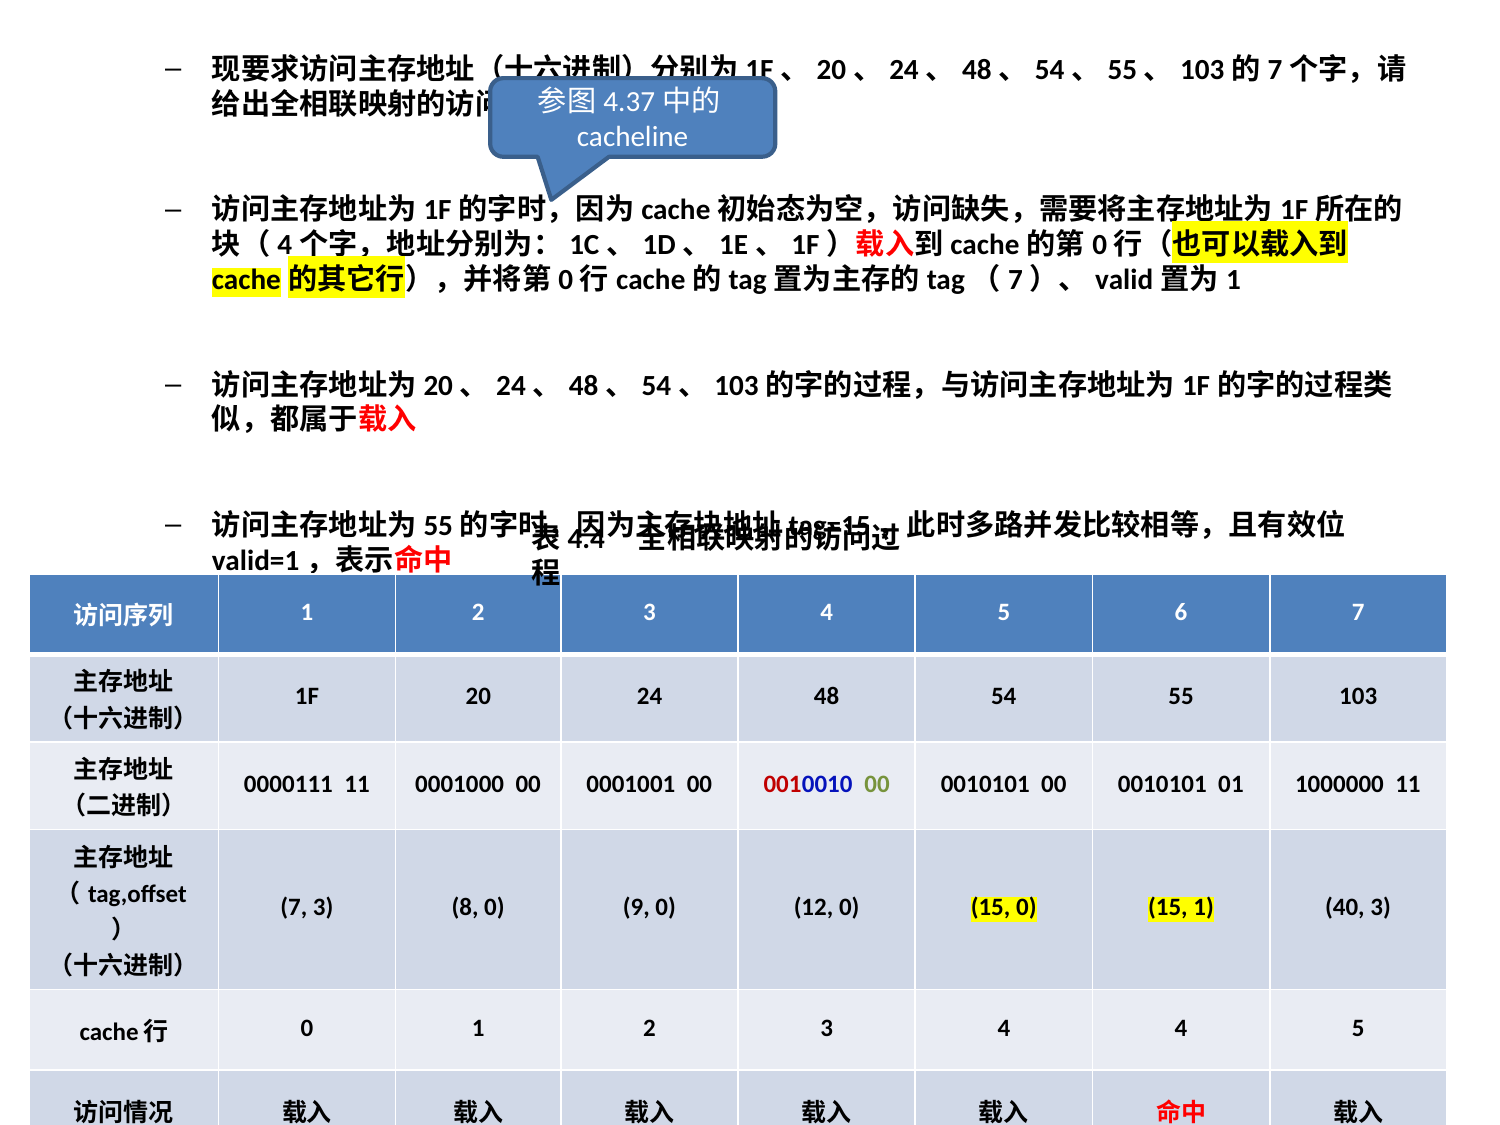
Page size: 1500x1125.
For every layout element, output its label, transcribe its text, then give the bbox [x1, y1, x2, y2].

table_cell (40, 3) [1271, 830, 1446, 989]
table_cell 1F [219, 657, 395, 741]
table_cell 主存地址 （tag,offset） （十六进制） [30, 830, 218, 989]
table_cell 主存地址 （十六进制） [30, 657, 218, 741]
table_cell 3 [739, 990, 914, 1069]
table_cell 访问情况 [30, 1071, 218, 1125]
table_cell 载入 [219, 1071, 395, 1125]
table_cell 0000111 11 [219, 743, 395, 829]
table_header 4 [739, 597, 914, 652]
table_cell 20 [396, 657, 560, 741]
table_cell 4 [1093, 990, 1269, 1069]
table_header 1 [219, 575, 395, 652]
table_cell 2 [562, 990, 737, 1069]
table_cell 1 [396, 990, 560, 1069]
table_cell 1000000 11 [1271, 743, 1446, 829]
table_cell 55 [1093, 657, 1269, 741]
table_cell 0001000 00 [396, 743, 560, 829]
text_box 表4.4 全相联映射的访问过程 [516, 511, 939, 597]
table_cell 4 [916, 990, 1092, 1069]
table_cell 0001001 00 [562, 743, 737, 829]
table_header 3 [562, 597, 737, 652]
table_cell 0010101 01 [1093, 743, 1269, 829]
table_cell 0010101 00 [916, 743, 1092, 829]
table_cell 54 [916, 657, 1092, 741]
table_cell 载入 [1271, 1071, 1446, 1125]
table_header 2 [396, 575, 560, 652]
table_cell 0 [219, 990, 395, 1069]
table_cell 主存地址 （二进制） [30, 743, 218, 829]
table_cell 5 [1271, 990, 1446, 1069]
table_cell 载入 [396, 1071, 560, 1125]
table_cell 命中 [1093, 1071, 1269, 1125]
list 现要求访问主存地址（十六进制）分别为1F、20、24、48、54、55、103的7个字，请给出全相联映射的访问过程 访问主存地址为1F的字时，因为cache初始态为空，访问缺失，需要将主存地址为1F所在的块（4个字，地址分别为：1C、1D、1E、1F）载入到cache的第0行（也可以载入到cache的其它行），并将第0行cache的tag置为主存的tag（7）、valid置为1 访问主存地址为20、24、48、54、103的字的过程，与访问主存地址为1F的字的过程类似，都属于载入 访问主存地址为55的字时，因为主存块地址tag=15，此时多路并发比较相等，且有效位valid=1，表示命中 [75, 42, 1425, 573]
table_cell (7, 3) [219, 830, 395, 989]
table_cell 24 [562, 657, 737, 741]
text_box 参图4.37中的cacheline [488, 76, 778, 202]
table_header 5 [916, 575, 1092, 652]
table_header 7 [1271, 575, 1446, 652]
table_cell (8, 0) [396, 830, 560, 989]
table_cell 103 [1271, 657, 1446, 741]
table_cell 48 [739, 657, 914, 741]
table_header 6 [1093, 575, 1269, 652]
table_cell 0010010 00 [739, 743, 914, 829]
table_cell 载入 [739, 1071, 914, 1125]
table_header 访问序列 [30, 575, 218, 652]
table_cell (9, 0) [562, 830, 737, 989]
table_cell 载入 [916, 1071, 1092, 1125]
table_cell (15, 0) [916, 830, 1092, 989]
table_cell 载入 [562, 1071, 737, 1125]
table_cell cache行 [30, 990, 218, 1069]
table_cell (15, 1) [1093, 830, 1269, 989]
table_cell (12, 0) [739, 830, 914, 989]
